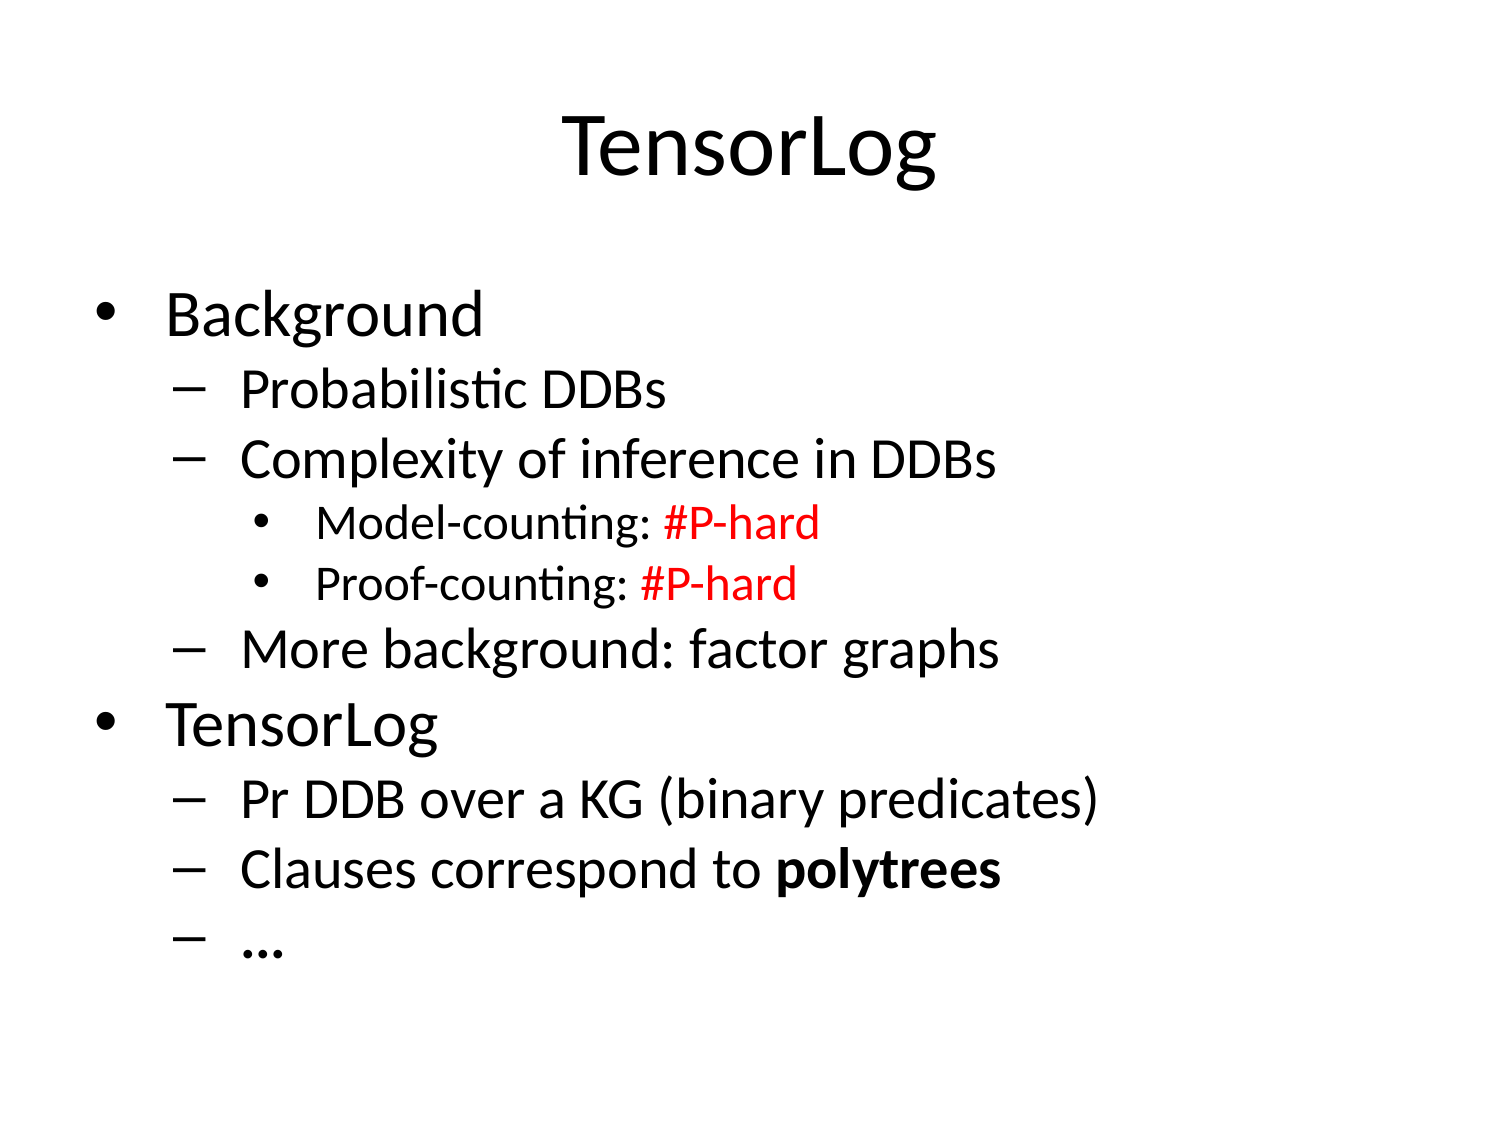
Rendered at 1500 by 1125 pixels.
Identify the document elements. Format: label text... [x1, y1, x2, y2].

list Background Probabilistic DDBs Complexity of inference in DDBs Model-counting: #P-hard Proof-counting: #P-hard More background: factor graphs TensorLog Pr DDB over a KG (binary predicates) Clauses correspond to polytrees ... [75, 262, 1425, 1005]
title TensorLog [75, 45, 1425, 233]
